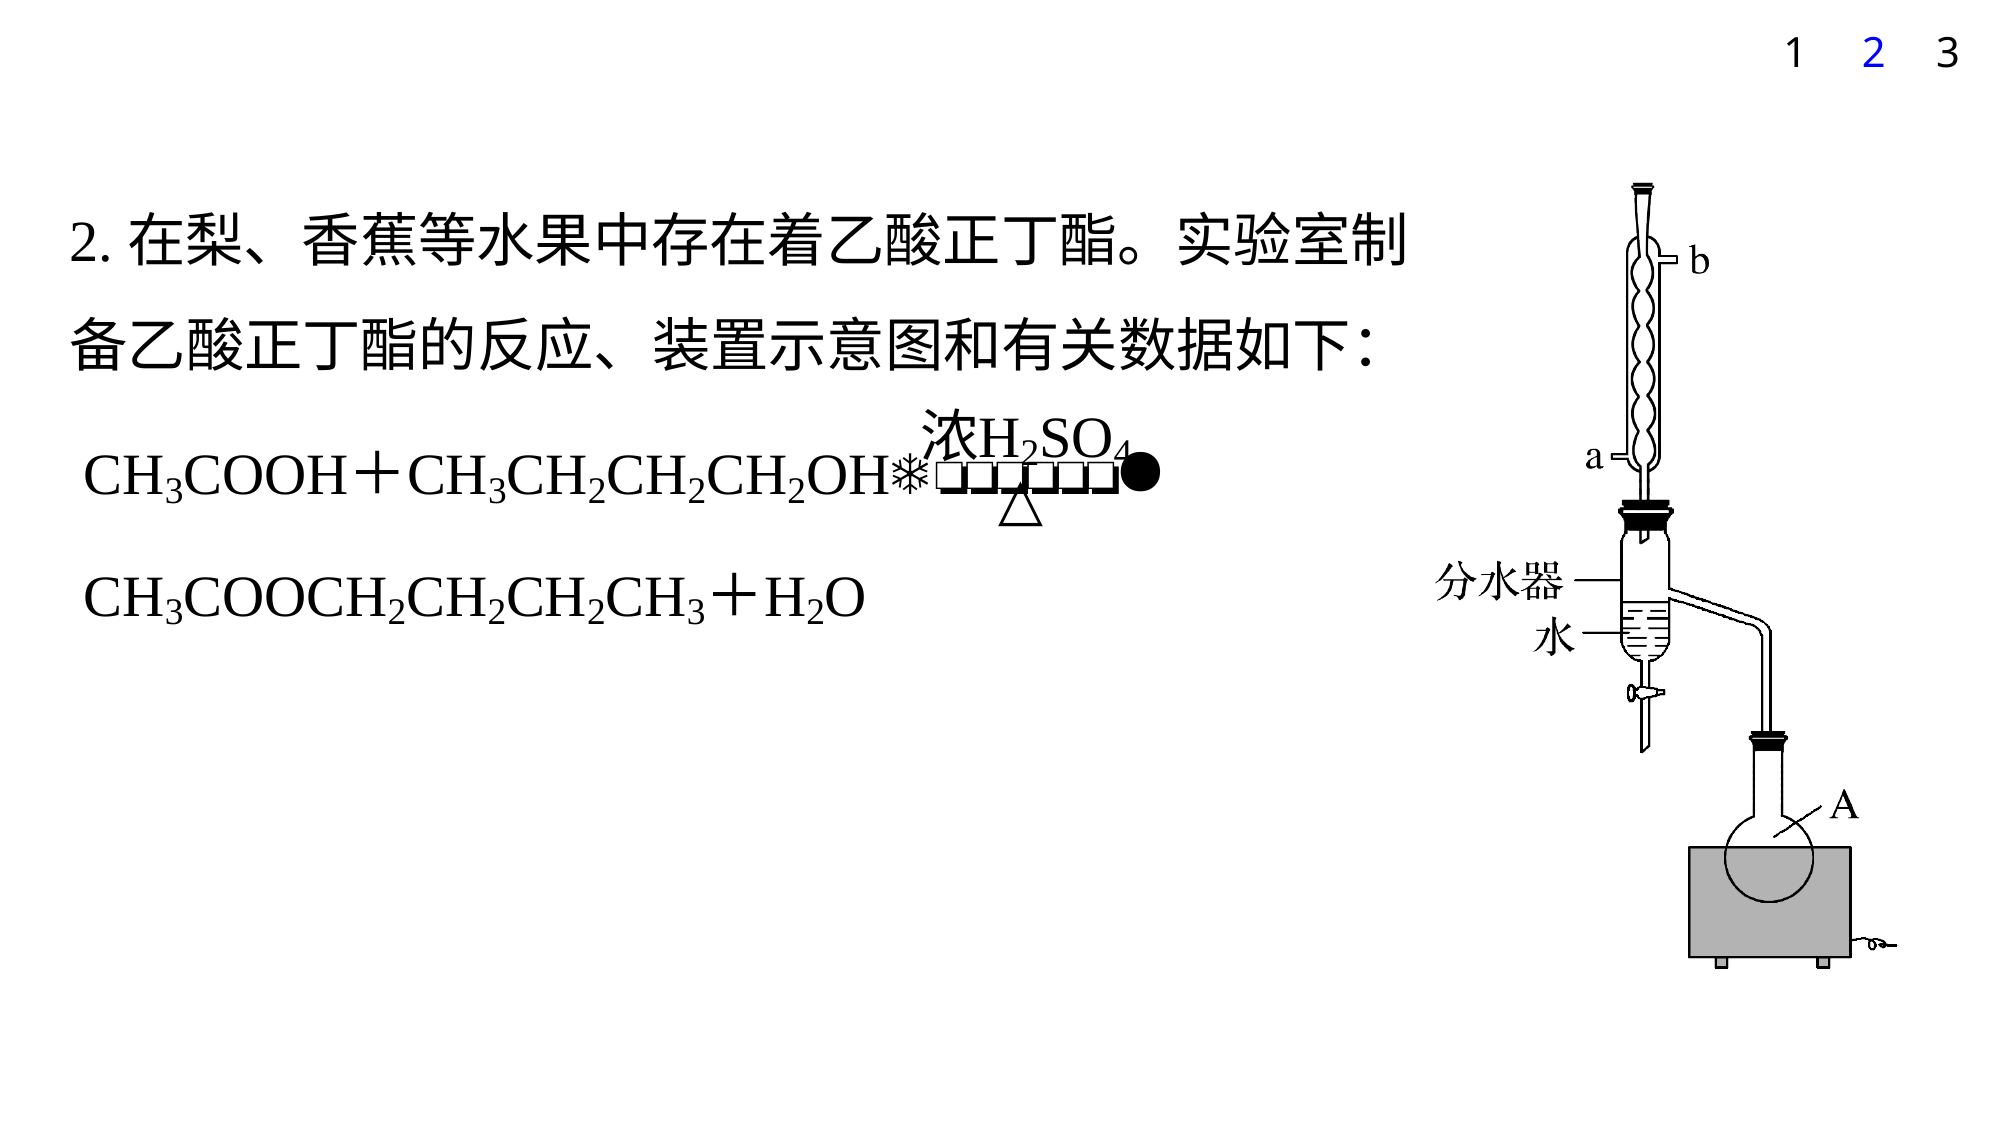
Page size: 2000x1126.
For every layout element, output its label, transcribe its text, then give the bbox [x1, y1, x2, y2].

text_box 3 [1923, 3, 1981, 99]
text_box 2.在梨、香蕉等水果中存在着乙酸正丁酯。实验室制备乙酸正丁酯的反应、装置示意图和有关数据如下： [54, 160, 1473, 386]
picture [1422, 173, 1901, 981]
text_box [83, 385, 1417, 679]
text_box 1 [1762, 3, 1828, 99]
text_box 2 [1844, 3, 1906, 99]
